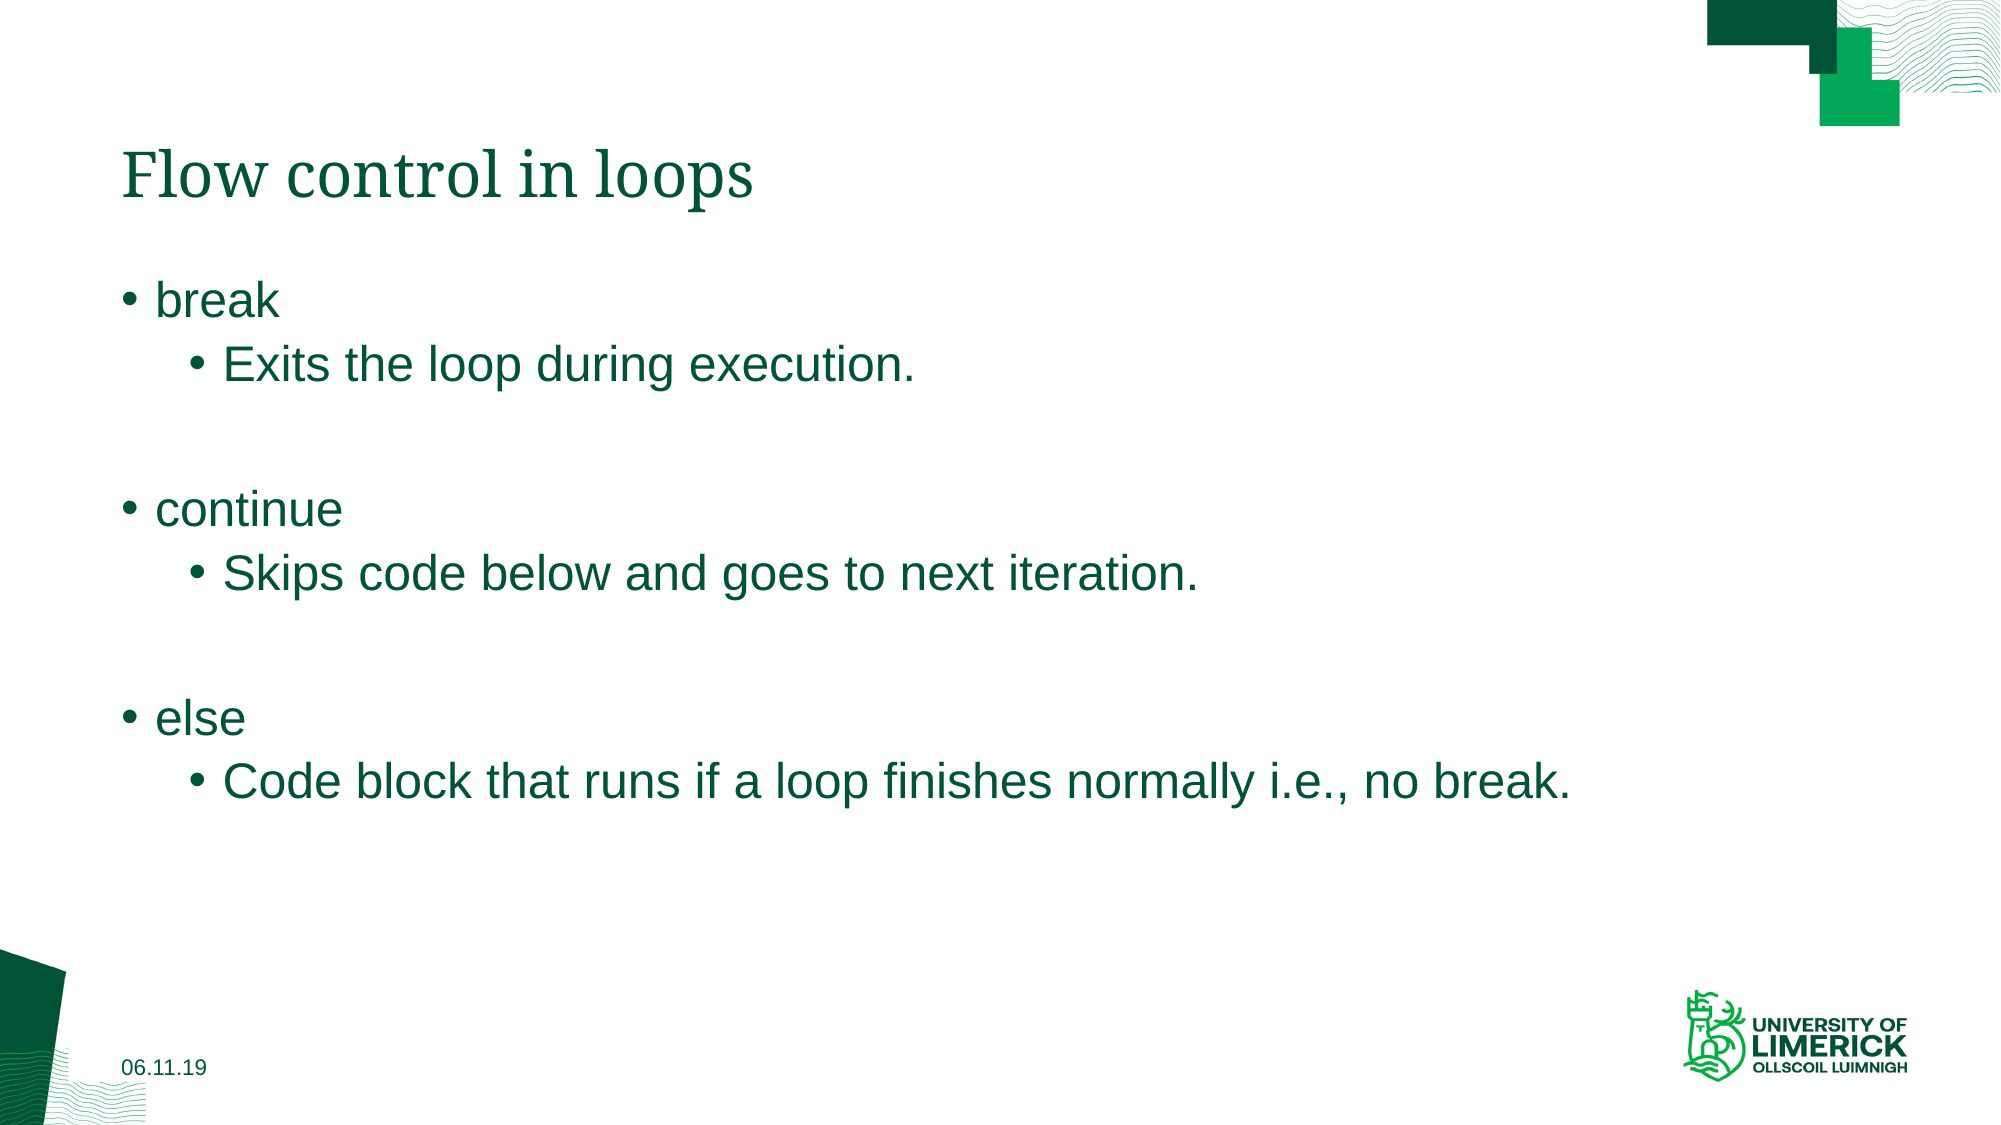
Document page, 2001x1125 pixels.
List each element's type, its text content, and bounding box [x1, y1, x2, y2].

title Flow control in loops [106, 135, 1832, 251]
list break Exits the loop during execution. continue Skips code below and goes to next iteration. else Code block that runs if a loop finishes normally i.e., no break. [106, 267, 1832, 912]
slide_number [106, 1036, 557, 1097]
picture [0, 0, 2001, 1125]
